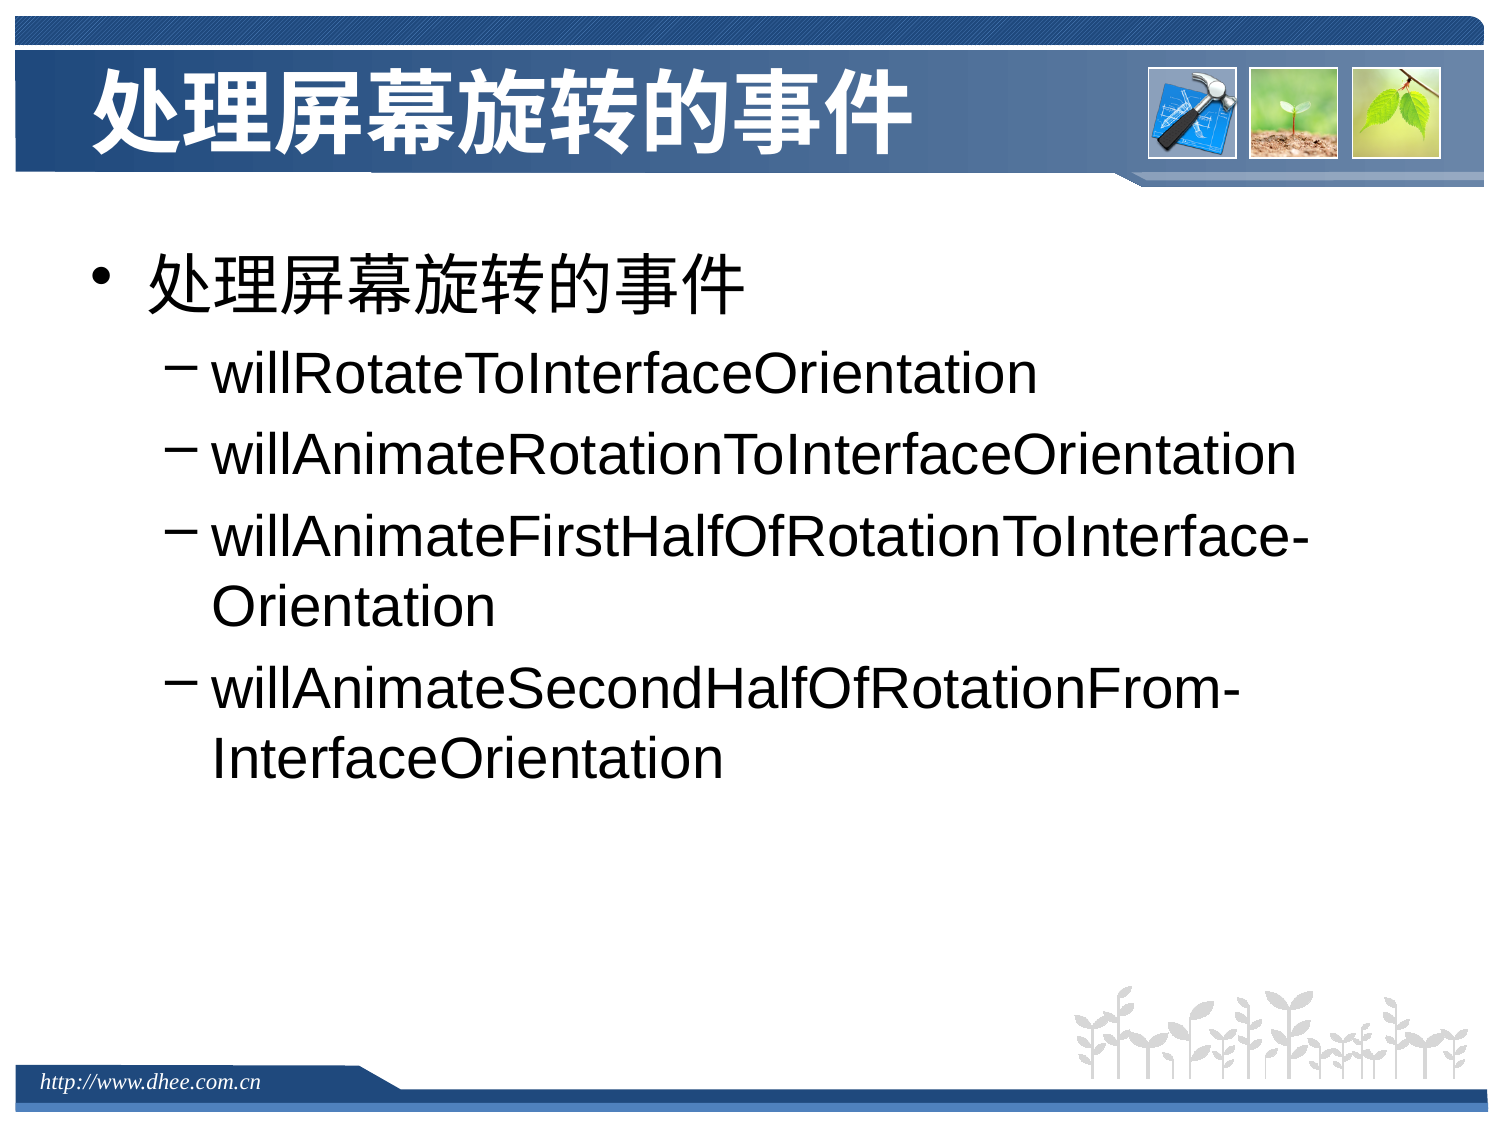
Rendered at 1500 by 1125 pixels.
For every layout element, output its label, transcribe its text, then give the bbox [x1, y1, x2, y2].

picture [1251, 69, 1337, 157]
picture [1150, 69, 1239, 158]
picture [1353, 69, 1439, 157]
title 处理屏幕旋转的事件 [75, 39, 1138, 182]
list 处理屏幕旋转的事件 willRotateToInterfaceOrientation willAnimateRotationToInterfaceOrientation willAnimateFirstHalfOfRotationToInterface-Orientation willAnimateSecondHalfOfRotationFrom-InterfaceOrientation [75, 235, 1425, 1013]
